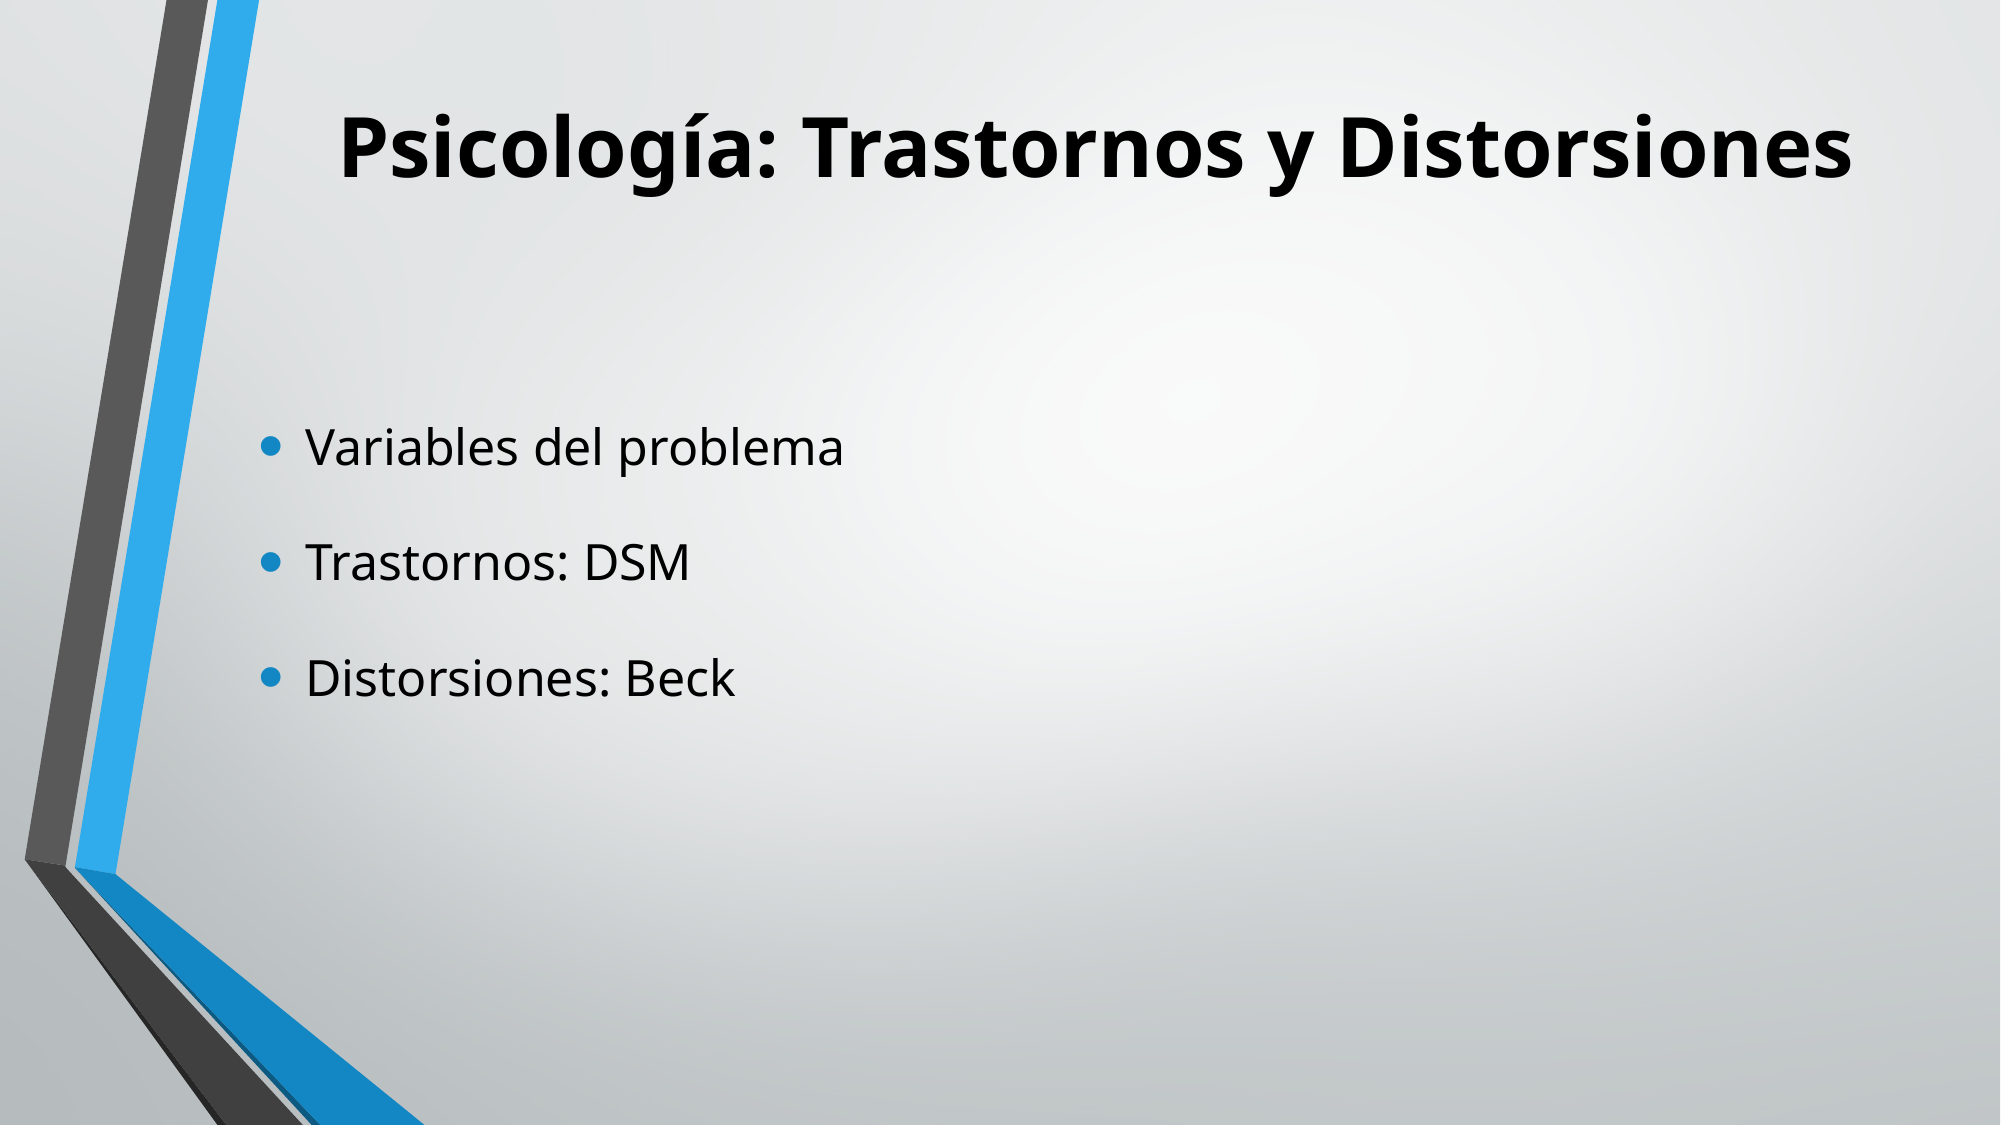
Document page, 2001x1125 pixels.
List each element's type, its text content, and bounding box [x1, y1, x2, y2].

text_box Distorsiones: Beck [243, 618, 1887, 735]
title Psicología: Trastornos y Distorsiones [274, 0, 1919, 288]
list Variables del problema [243, 387, 1887, 503]
text_box Trastornos: DSM [243, 503, 1887, 618]
